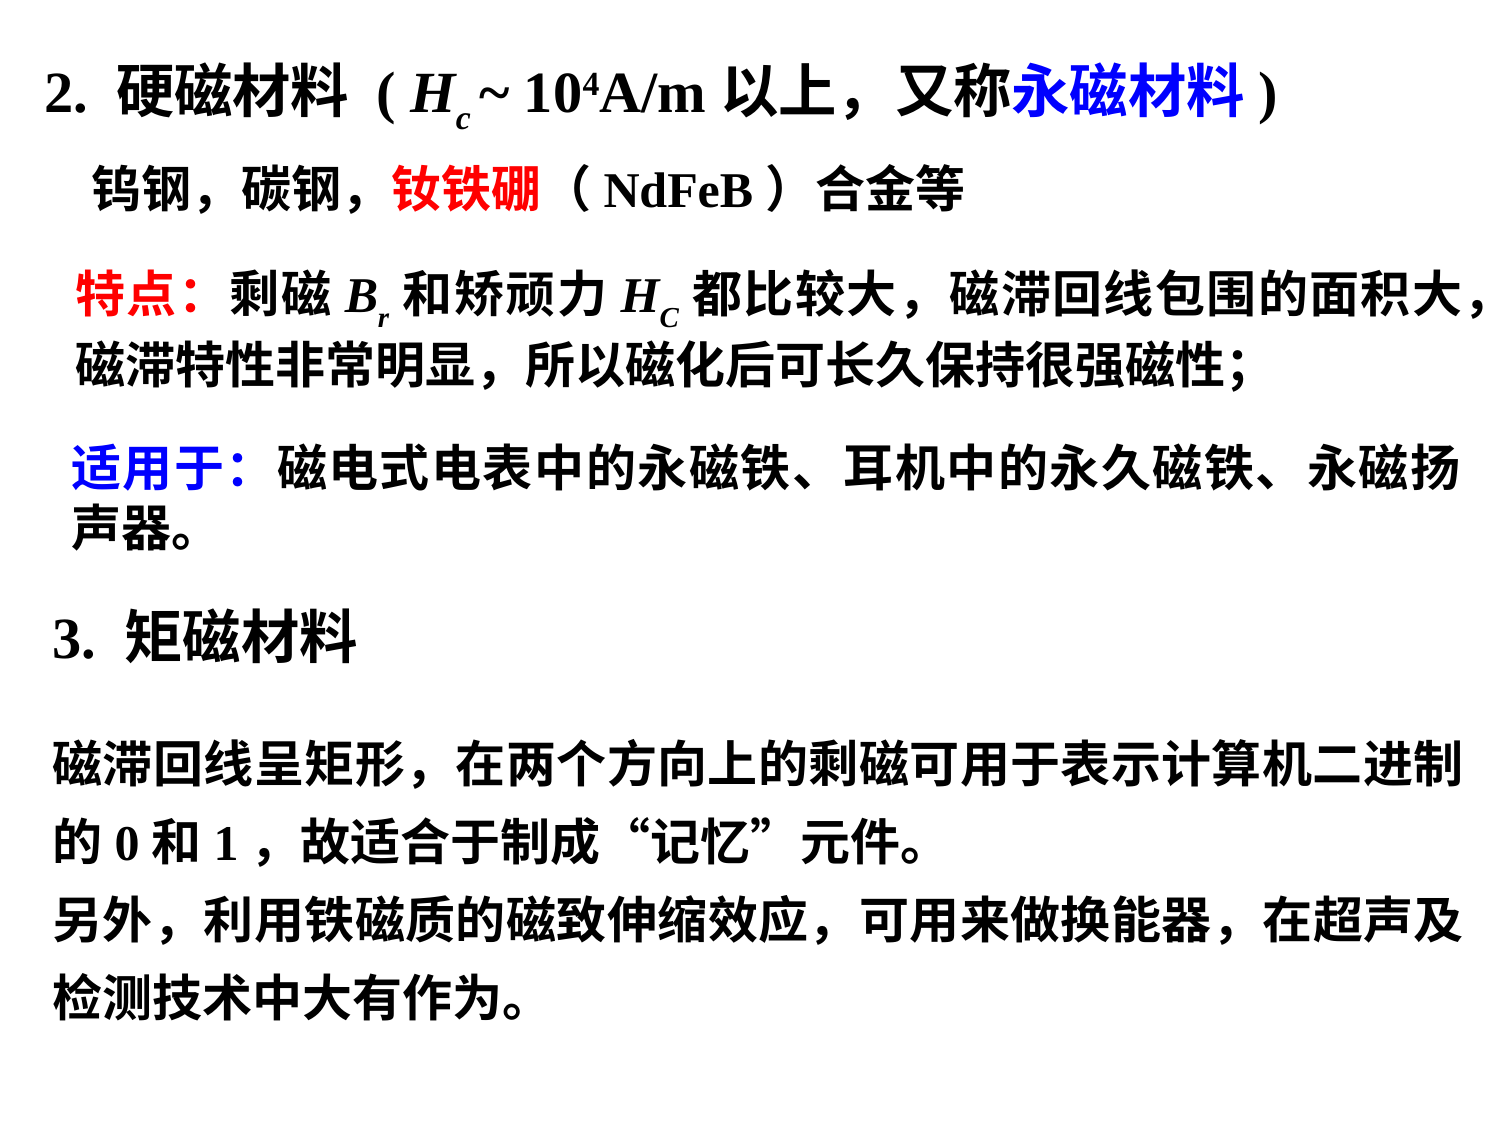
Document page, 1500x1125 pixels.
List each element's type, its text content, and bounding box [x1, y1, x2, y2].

text_box 3. 矩磁材料 [37, 593, 581, 678]
text_box 2. 硬磁材料 ( Hc ~ 104A/m以上，又称永磁材料) [29, 46, 1400, 145]
text_box 钨钢，碳钢，钕铁硼（NdFeB）合金等 [76, 149, 1152, 225]
text_box 磁滞回线呈矩形，在两个方向上的剩磁可用于表示计算机二进制的0和1，故适合于制成“记忆”元件。 另外，利用铁磁质的磁致伸缩效应，可用来做换能器，在超声及检测技术中大有作为。 [37, 707, 1479, 1034]
text_box 特点：剩磁Br和矫顽力HC都比较大，磁滞回线包围的面积大，磁滞特性非常明显，所以磁化后可长久保持很强磁性； [60, 255, 1479, 401]
text_box 适用于：磁电式电表中的永磁铁、耳机中的永久磁铁、永磁扬声器。 [56, 429, 1475, 565]
